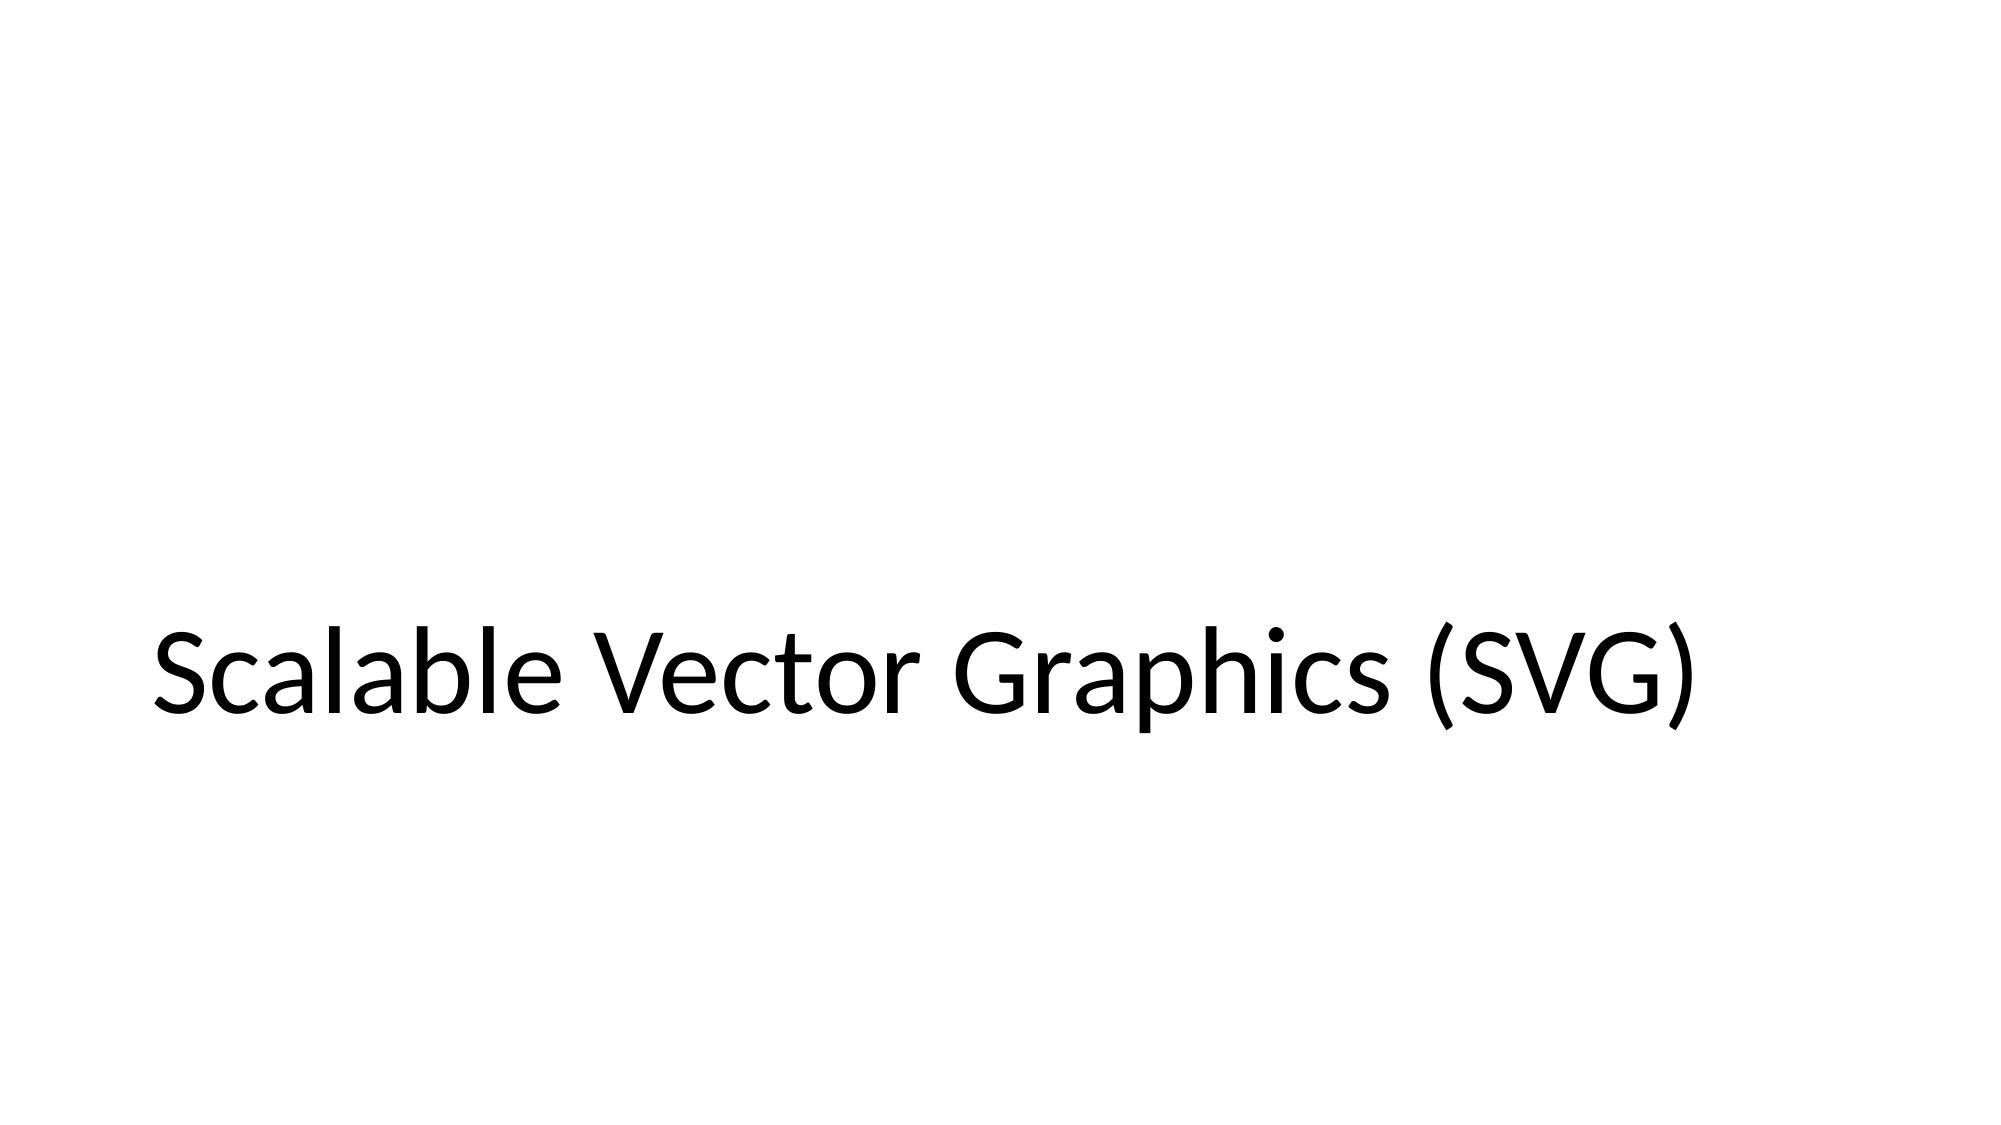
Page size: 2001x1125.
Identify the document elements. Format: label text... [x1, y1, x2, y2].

title Scalable Vector Graphics (SVG) [136, 280, 1862, 749]
